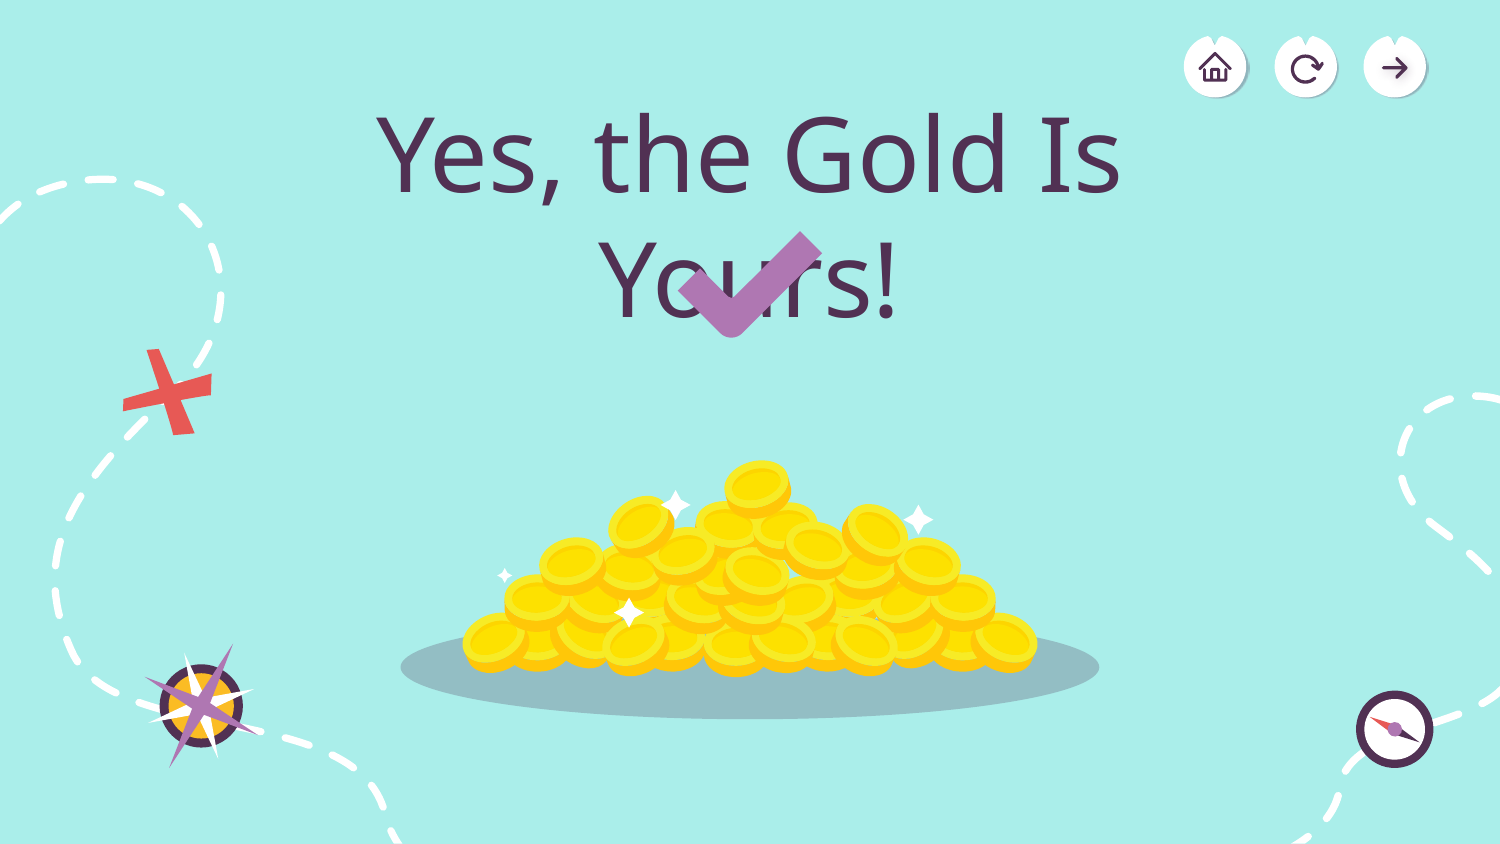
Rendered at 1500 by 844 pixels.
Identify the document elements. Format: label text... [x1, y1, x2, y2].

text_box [1363, 34, 1429, 100]
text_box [494, 167, 533, 193]
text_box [1181, 34, 1247, 100]
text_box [144, 643, 259, 769]
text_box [701, 167, 745, 192]
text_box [881, 243, 891, 296]
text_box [678, 167, 686, 191]
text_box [435, 167, 479, 192]
title Yes, the Gold Is Yours! [217, 72, 1283, 167]
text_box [658, 261, 703, 317]
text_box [1342, 676, 1448, 782]
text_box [724, 262, 732, 297]
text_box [1043, 167, 1069, 191]
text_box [603, 167, 628, 192]
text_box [543, 180, 557, 205]
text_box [789, 167, 849, 193]
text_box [880, 305, 892, 318]
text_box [808, 261, 821, 269]
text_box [458, 460, 1042, 678]
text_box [789, 278, 799, 316]
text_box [829, 261, 868, 318]
text_box [122, 348, 212, 436]
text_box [863, 167, 914, 192]
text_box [1079, 167, 1118, 193]
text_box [599, 243, 656, 316]
text_box [400, 639, 1100, 720]
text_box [763, 307, 770, 316]
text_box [929, 167, 937, 191]
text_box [401, 167, 410, 191]
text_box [953, 167, 1002, 192]
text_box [1272, 34, 1338, 100]
text_box [677, 231, 823, 338]
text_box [640, 167, 648, 191]
